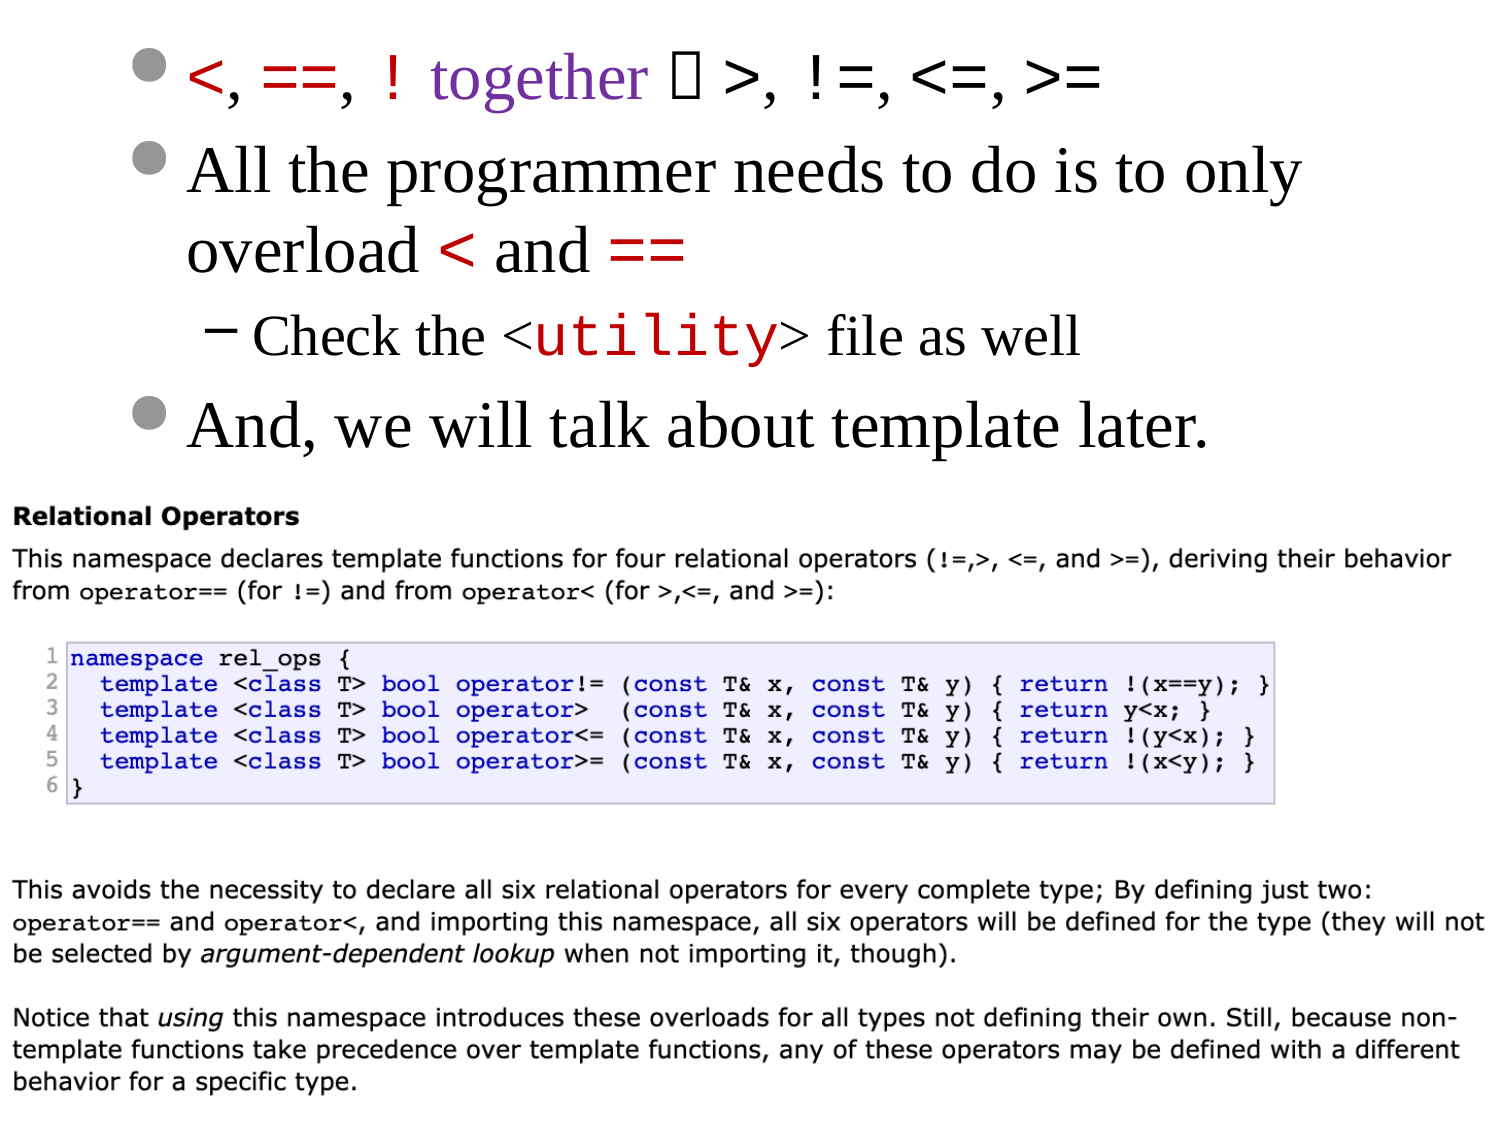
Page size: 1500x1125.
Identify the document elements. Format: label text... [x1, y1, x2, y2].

list <, ==, ! together  >, !=, <=, >= All the programmer needs to do is to only overload < and == Check the <utility> file as well And, we will talk about template later. [115, 24, 1391, 475]
picture [0, 490, 1500, 1113]
